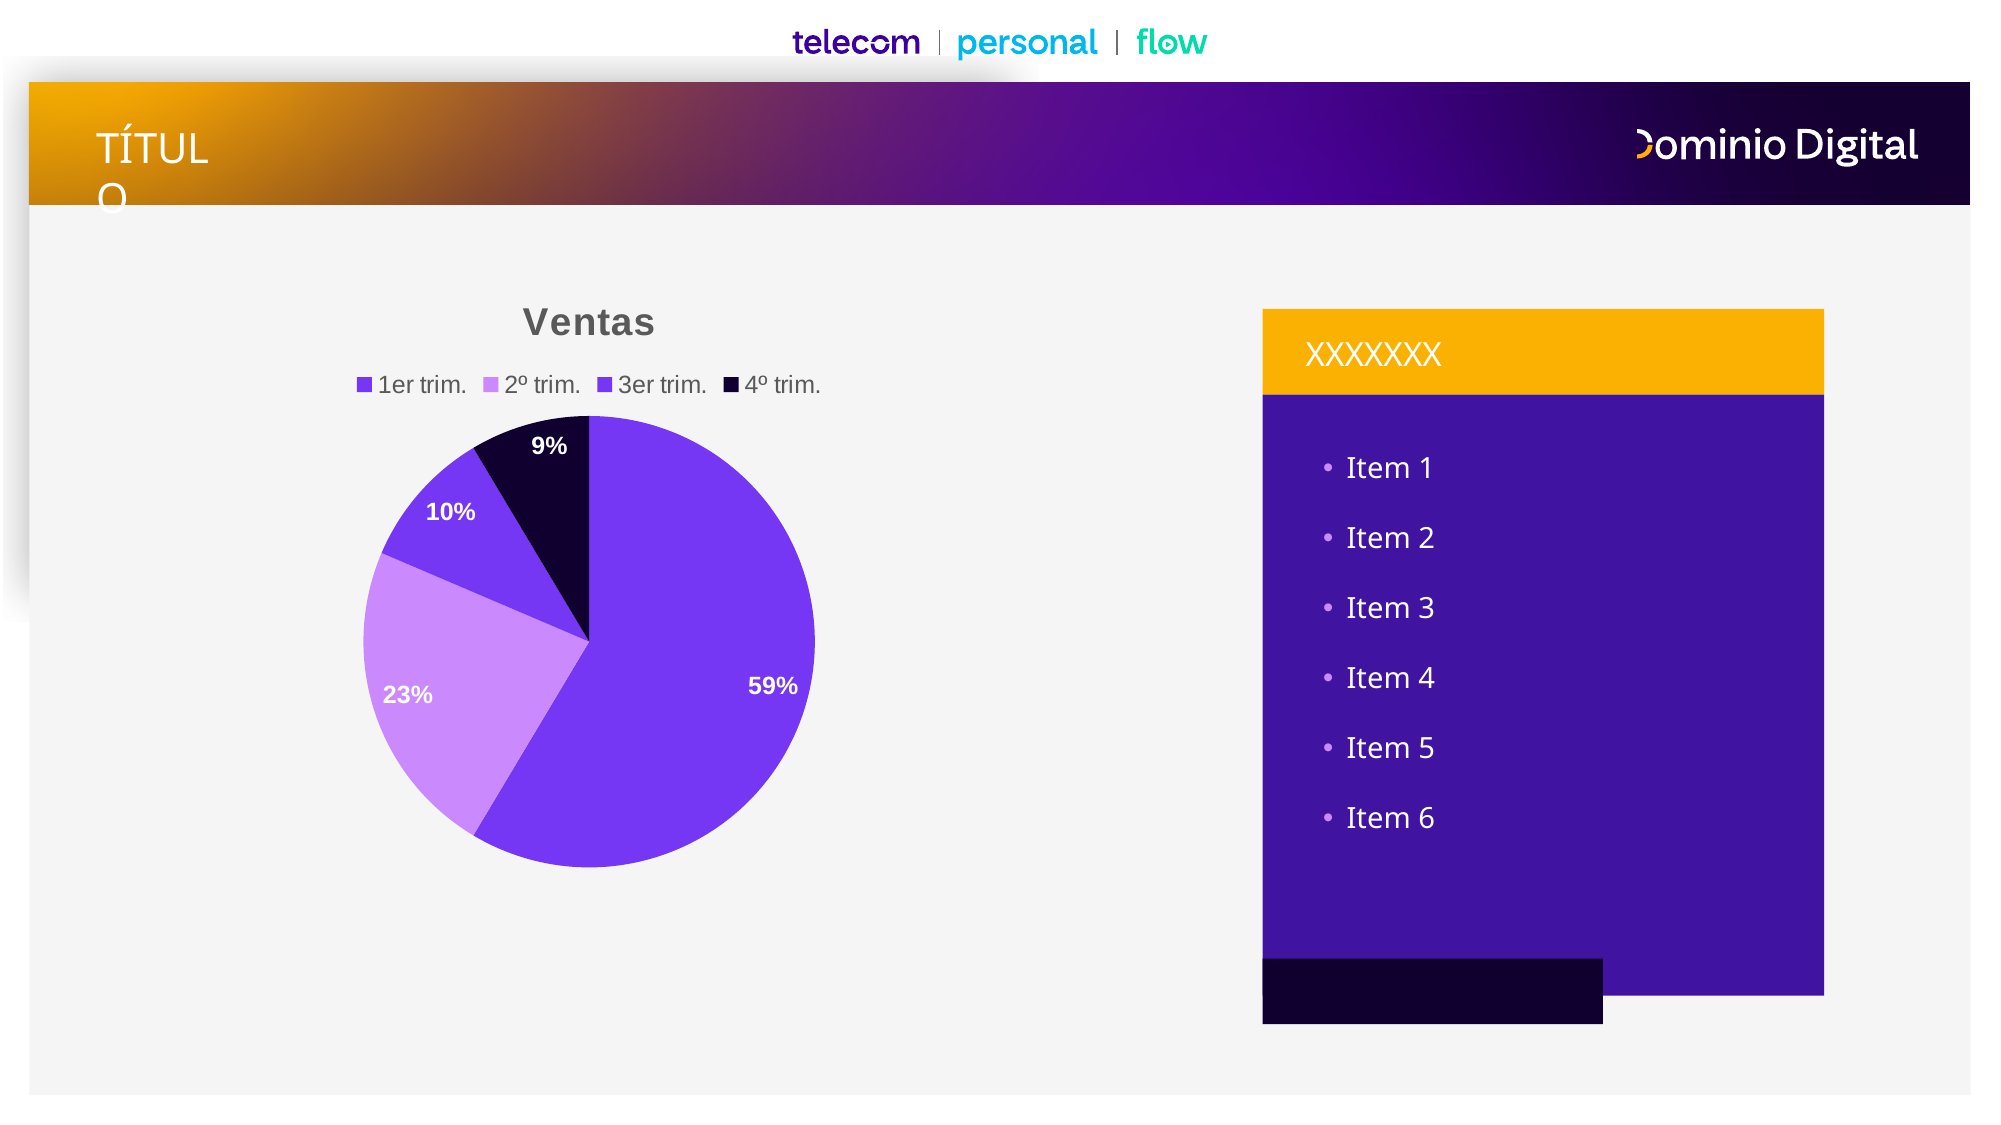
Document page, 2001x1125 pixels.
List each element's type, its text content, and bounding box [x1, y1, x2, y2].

chart [129, 266, 1049, 881]
text_box TÍTULO [81, 114, 256, 230]
picture [28, 82, 1970, 205]
text_box Item 1 Item 2 Item 3 Item 4 Item 5 Item 6 [1308, 442, 1740, 842]
text_box [1262, 308, 1825, 394]
text_box [1262, 394, 1825, 996]
text_box [1262, 958, 1603, 1025]
text_box XXXXXXX [1290, 325, 1798, 381]
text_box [1636, 127, 1919, 167]
